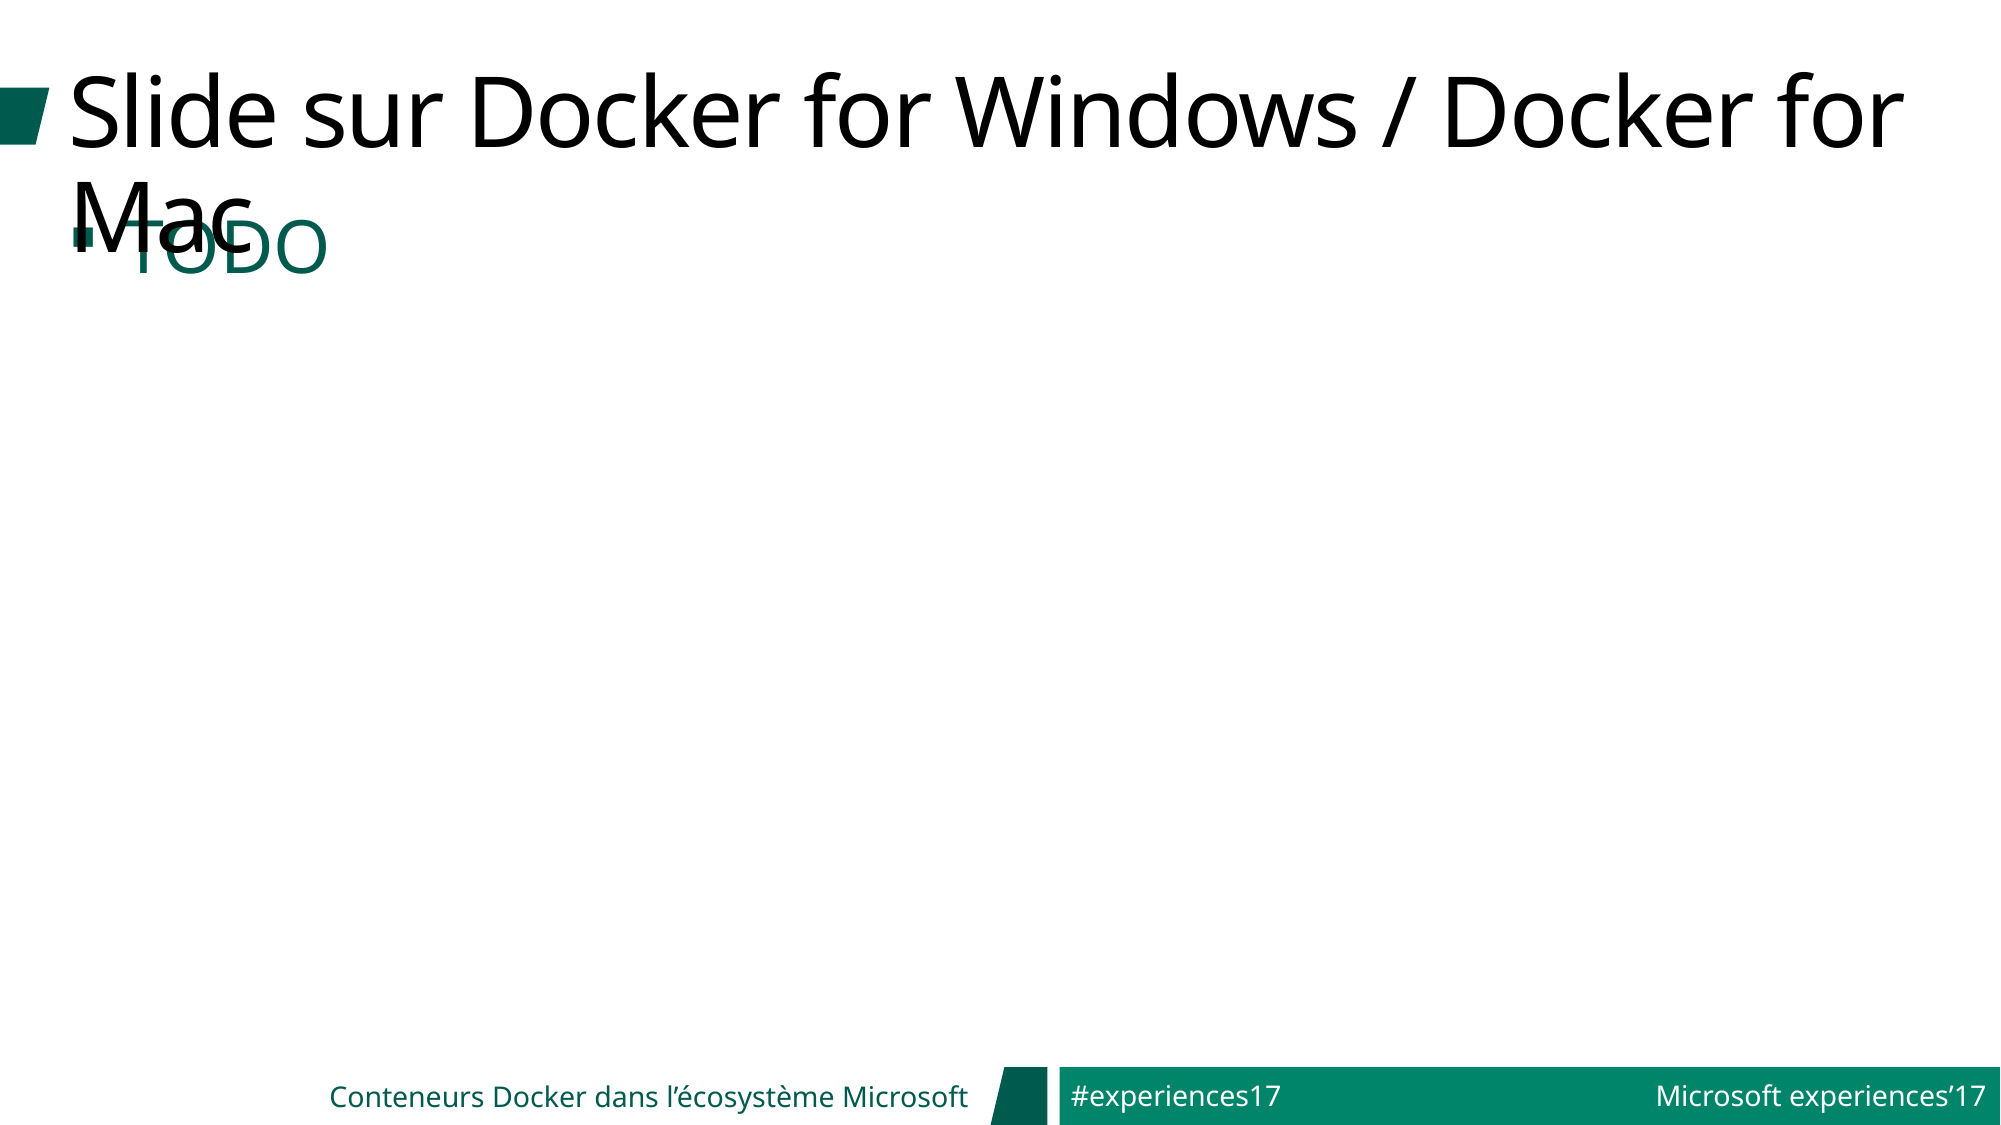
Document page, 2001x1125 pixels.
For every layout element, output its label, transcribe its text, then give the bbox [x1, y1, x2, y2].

list TODO [44, 196, 1956, 306]
title Slide sur Docker for Windows / Docker for Mac [44, 47, 1957, 196]
